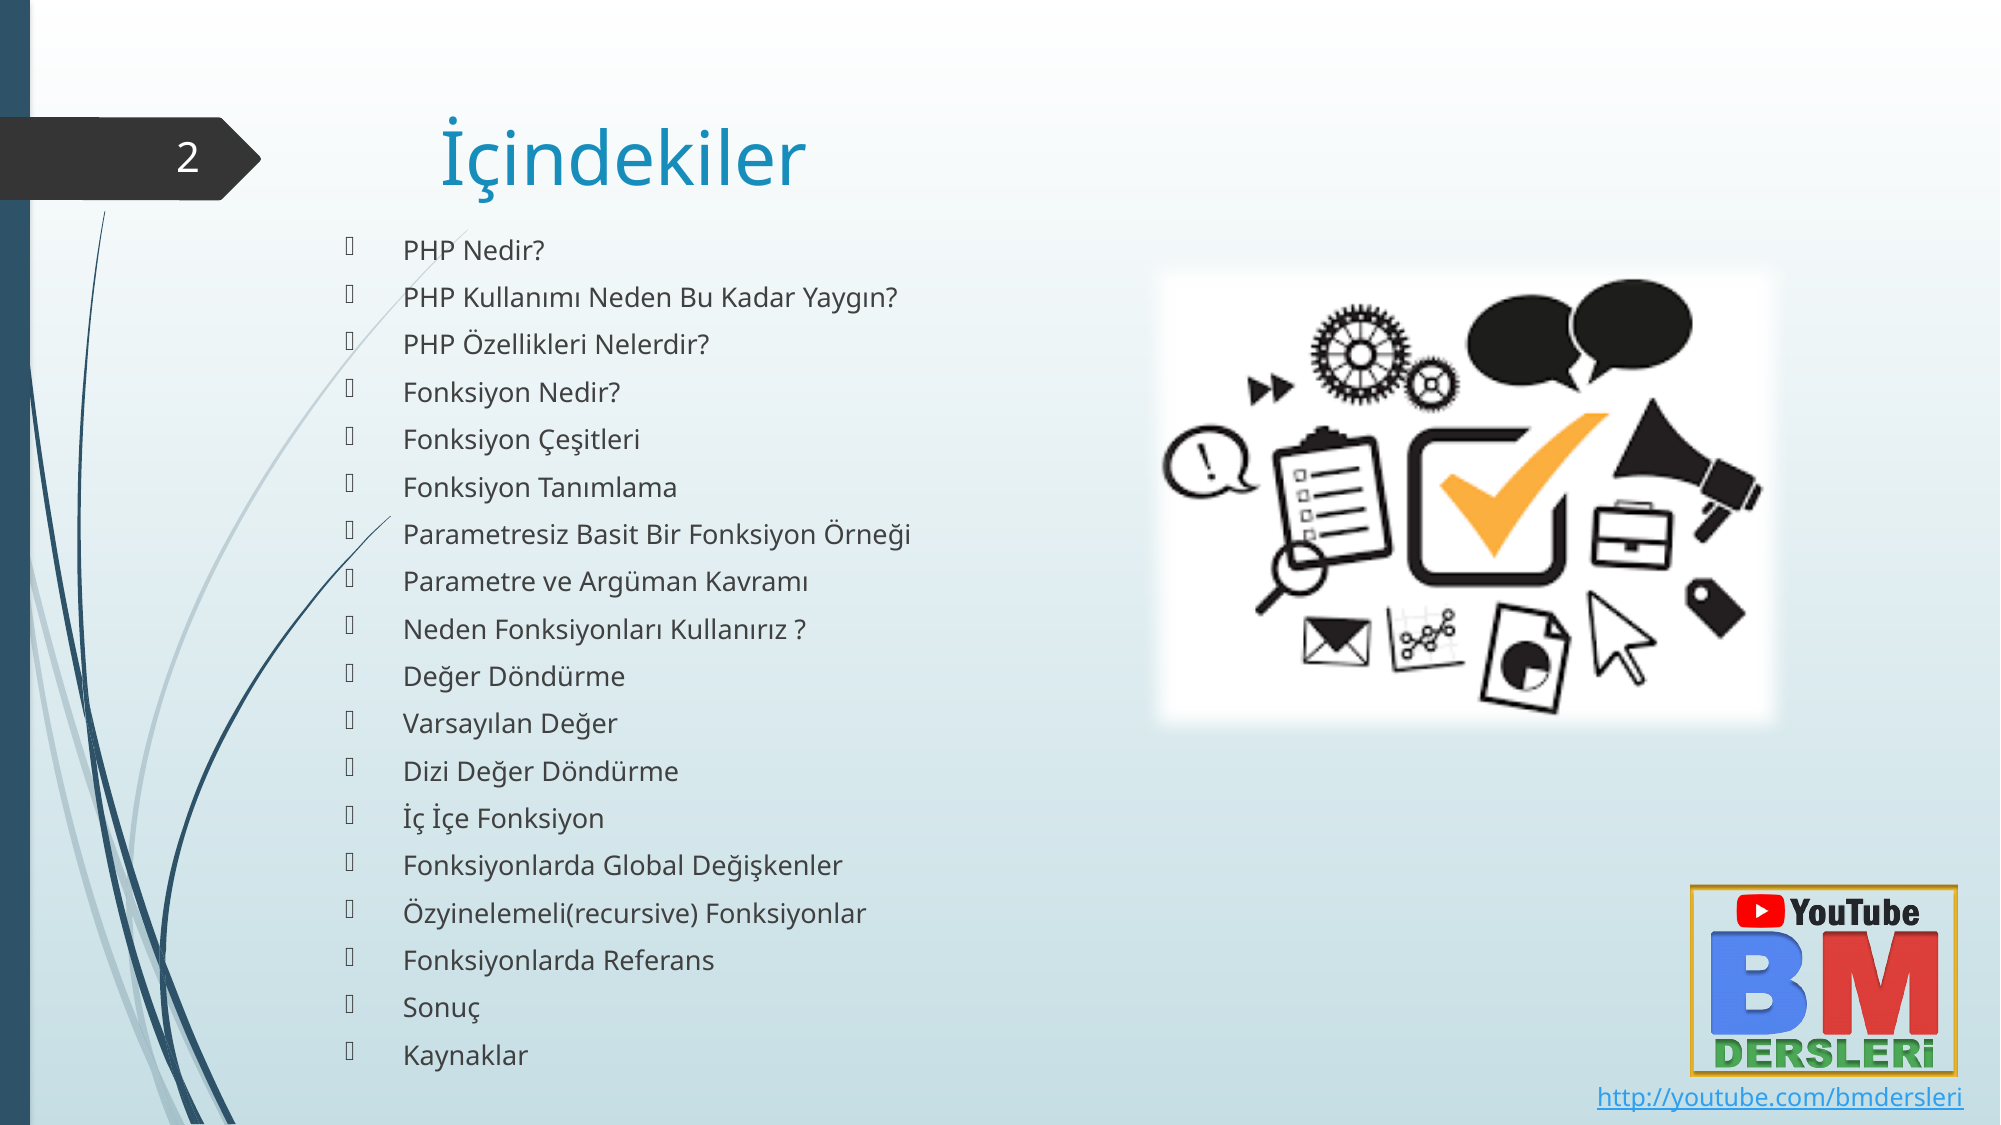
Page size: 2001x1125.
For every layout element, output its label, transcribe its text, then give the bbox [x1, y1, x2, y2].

text_box http://youtube.com/bmdersleri [1570, 1073, 1991, 1123]
list PHP Nedir? PHP Kullanımı Neden Bu Kadar Yaygın? PHP Özellikleri Nelerdir? Fonksiyon Nedir? Fonksiyon Çeşitleri Fonksiyon Tanımlama Parametresiz Basit Bir Fonksiyon Örneği Parametre ve Argüman Kavramı Neden Fonksiyonları Kullanırız ? Değer Döndürme Varsayılan Değer Dizi Değer Döndürme İç İçe Fonksiyon Fonksiyonlarda Global Değişkenler Özyinelemeli(recursive) Fonksiyonlar Fonksiyonlarda Referans Sonuç Kaynaklar [330, 225, 1793, 1086]
title İçindekiler [425, 102, 1888, 313]
picture [1138, 251, 1793, 742]
slide_number 2 [87, 129, 216, 190]
picture [1677, 845, 1970, 1114]
